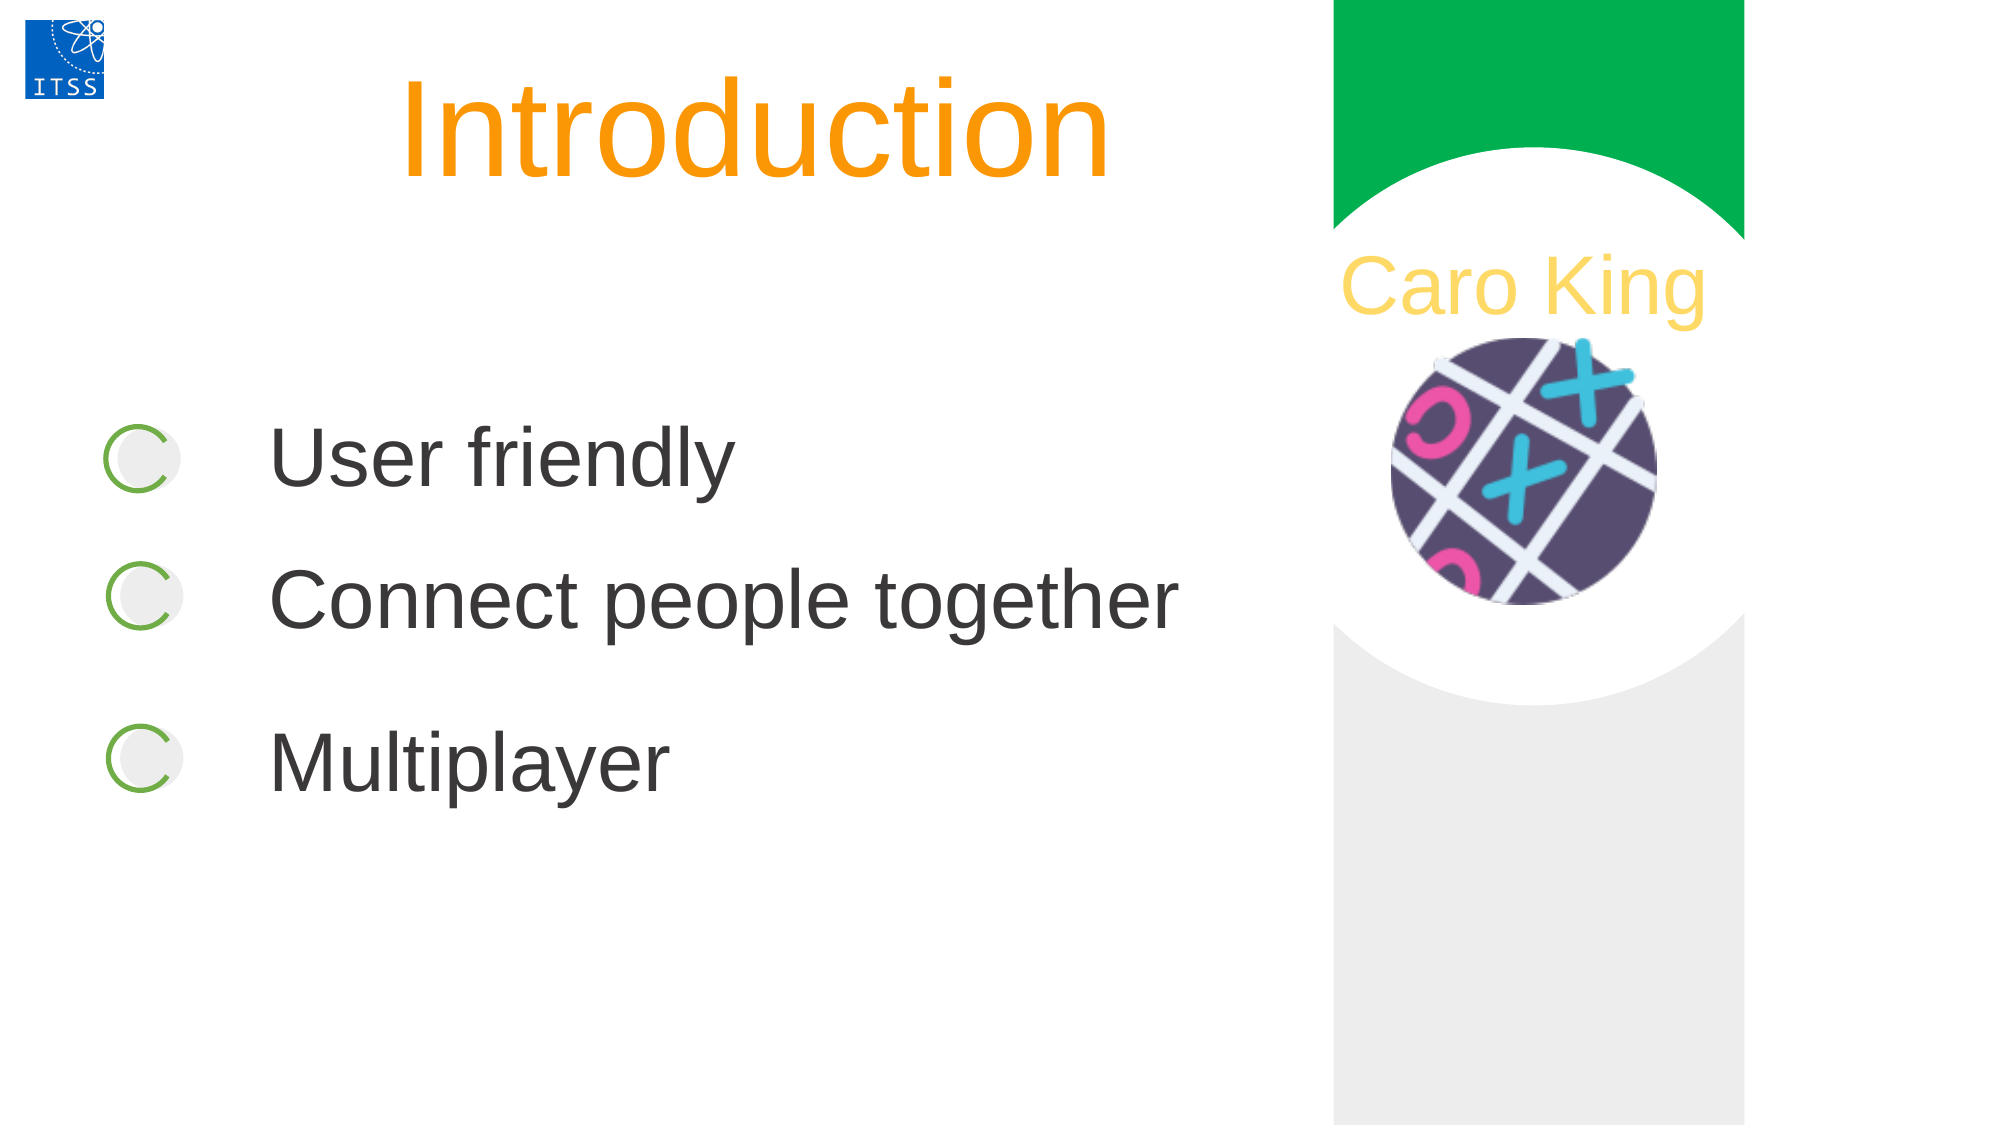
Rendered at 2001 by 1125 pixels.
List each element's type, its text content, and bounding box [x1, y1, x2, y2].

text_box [94, 712, 187, 804]
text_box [253, 395, 1257, 655]
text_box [92, 413, 184, 505]
text_box Introduction [325, 23, 1185, 241]
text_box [94, 550, 187, 642]
picture [25, 20, 104, 99]
text_box Multiplayer [253, 700, 1257, 816]
text_box Caro King [1022, 223, 2000, 339]
picture [1391, 338, 1658, 605]
